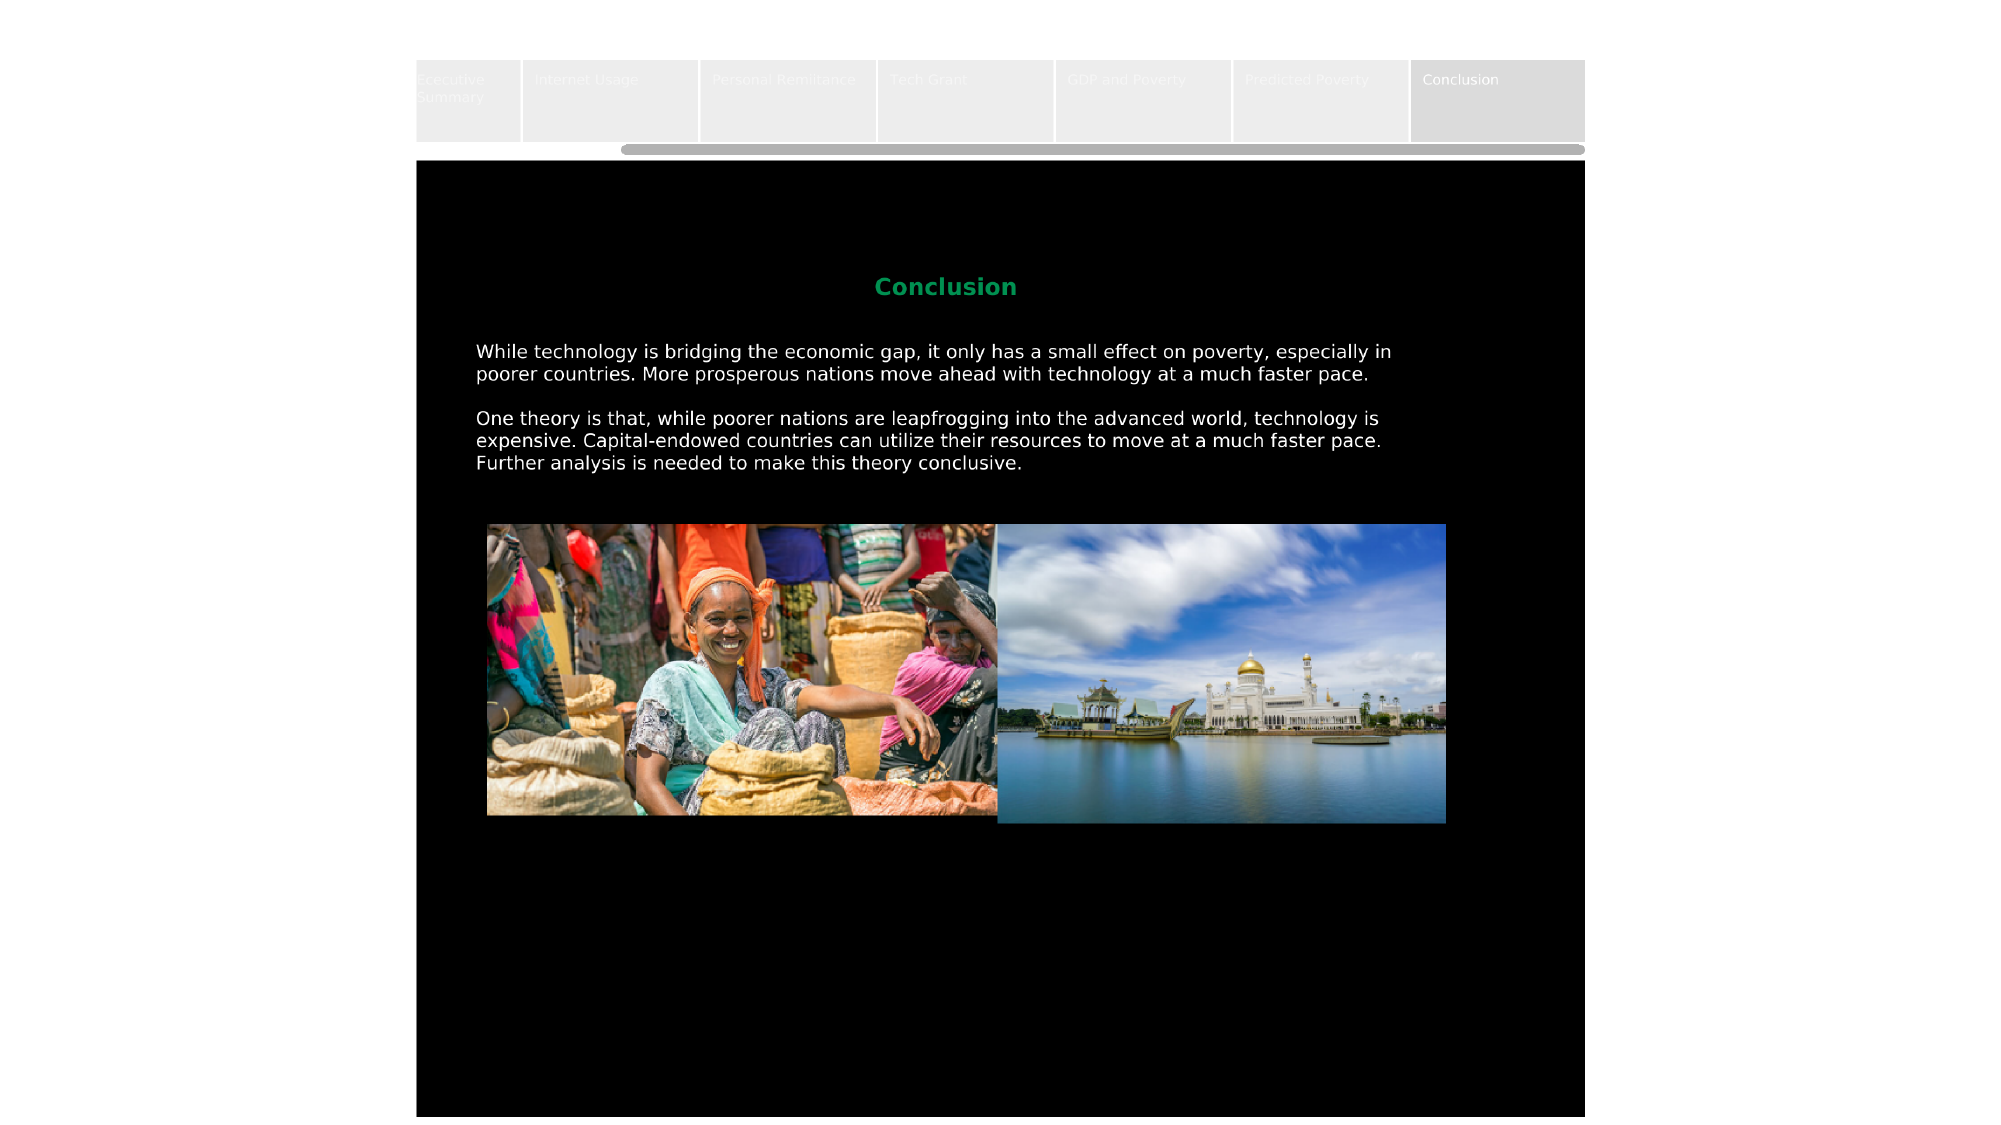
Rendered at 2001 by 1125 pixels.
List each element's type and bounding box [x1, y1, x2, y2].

picture [407, 0, 1593, 1125]
